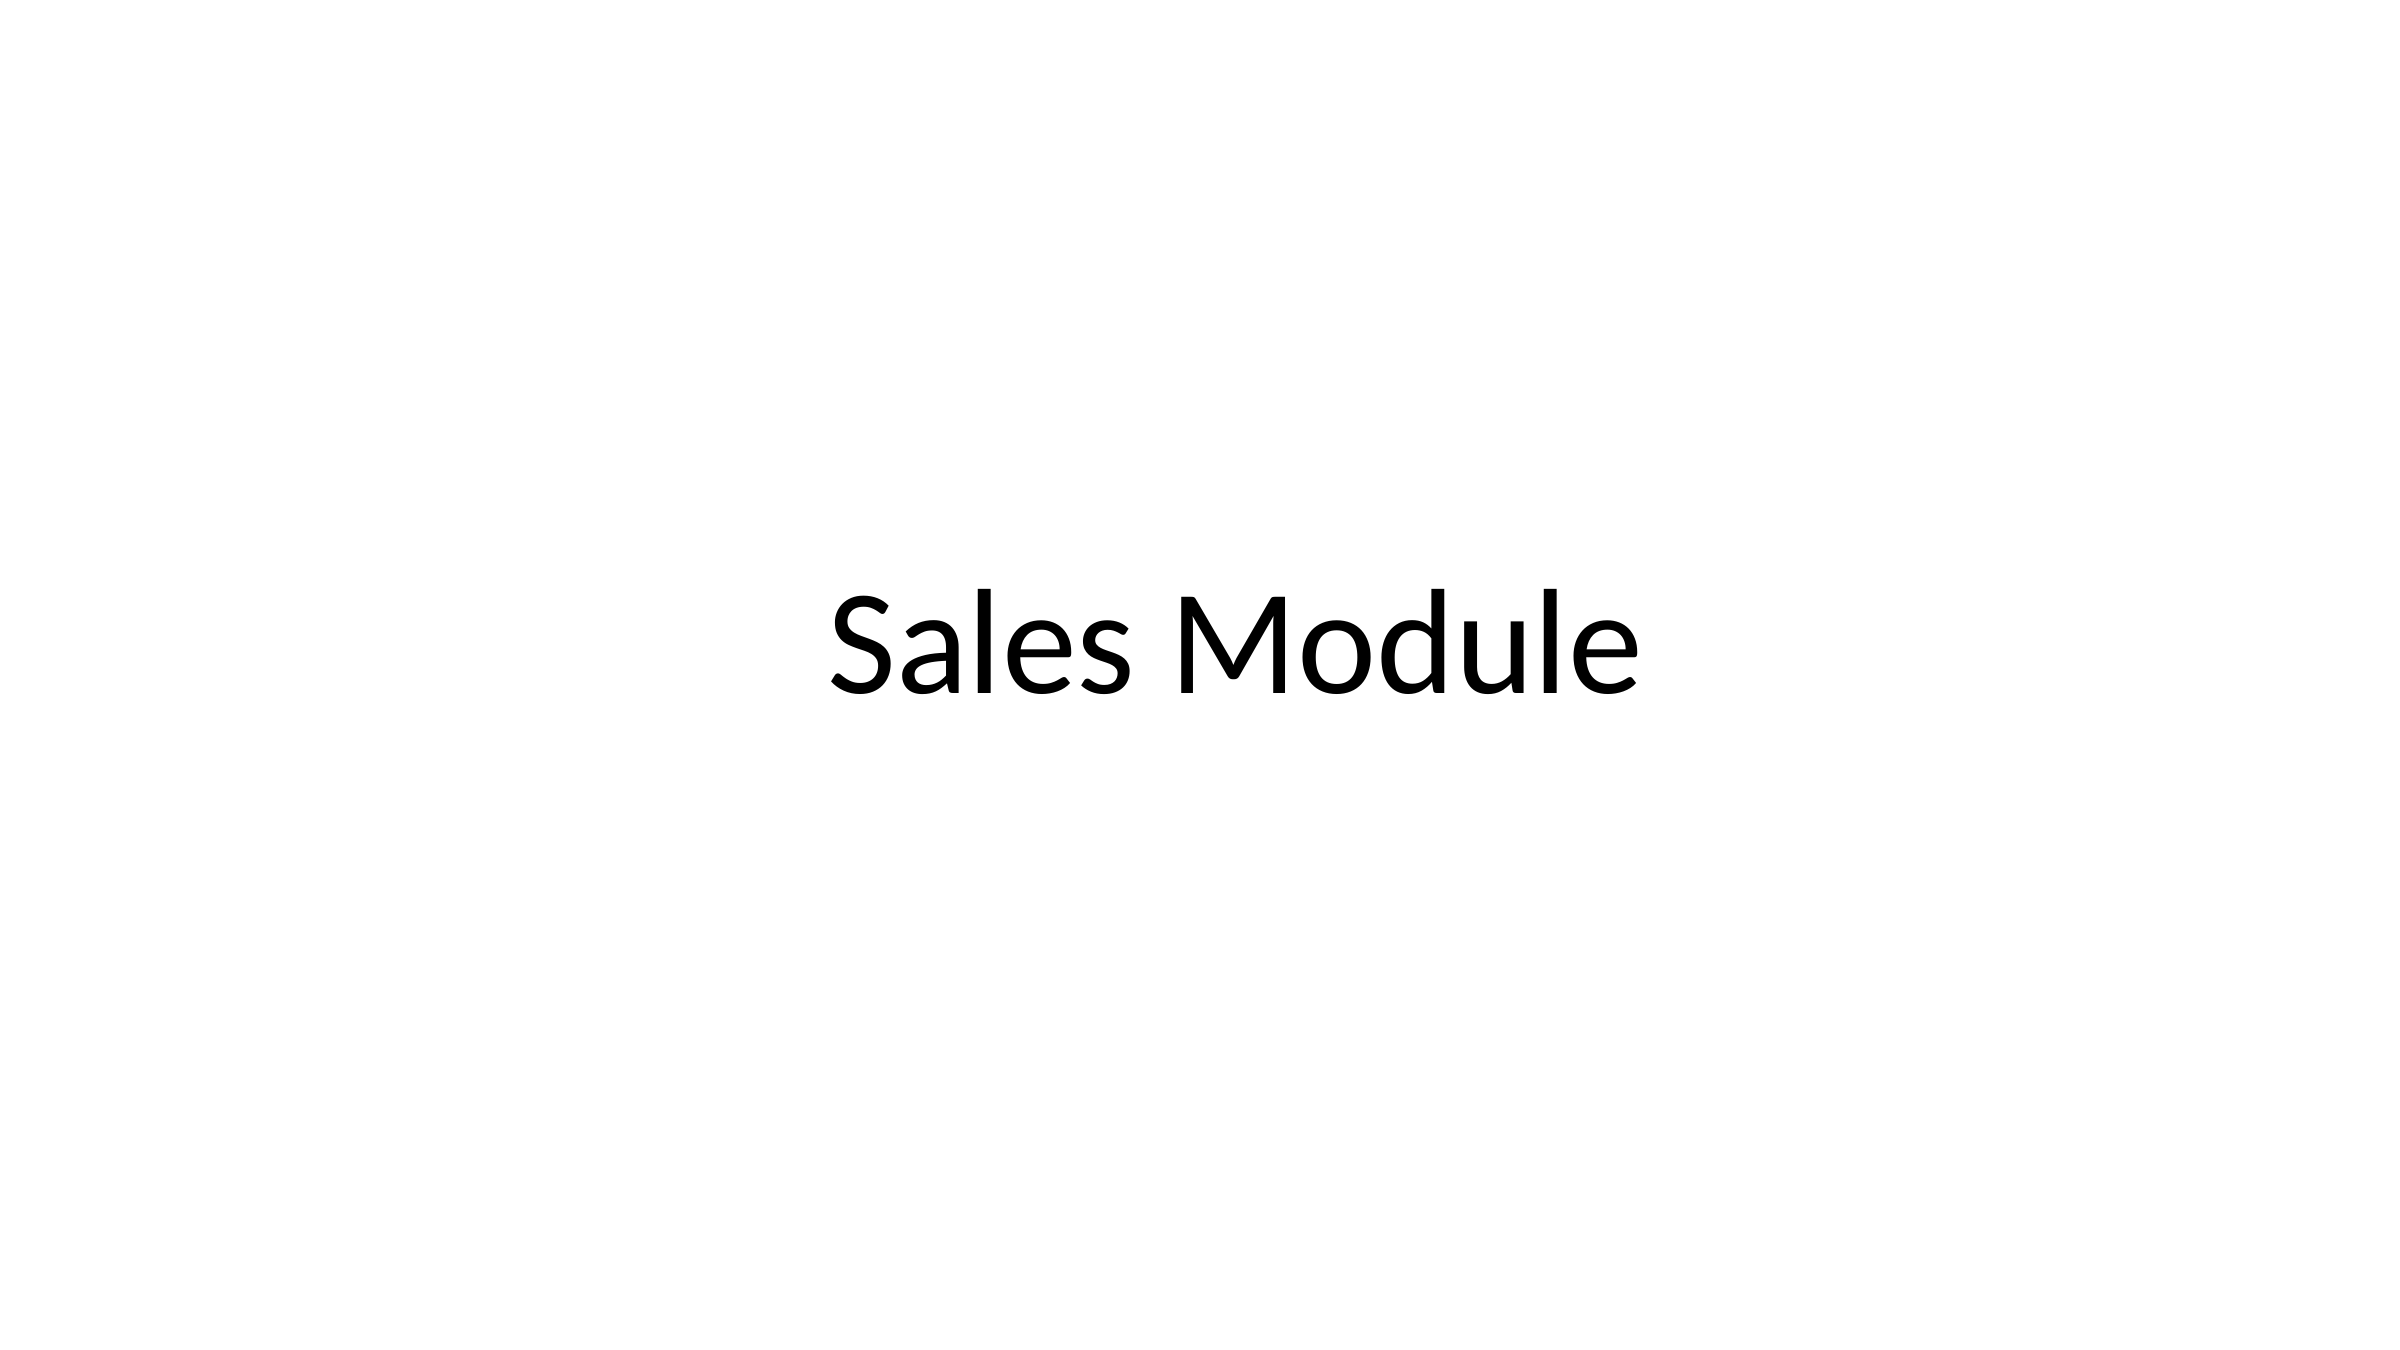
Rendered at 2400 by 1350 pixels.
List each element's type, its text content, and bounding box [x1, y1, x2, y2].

title Sales Module [217, 514, 2288, 776]
